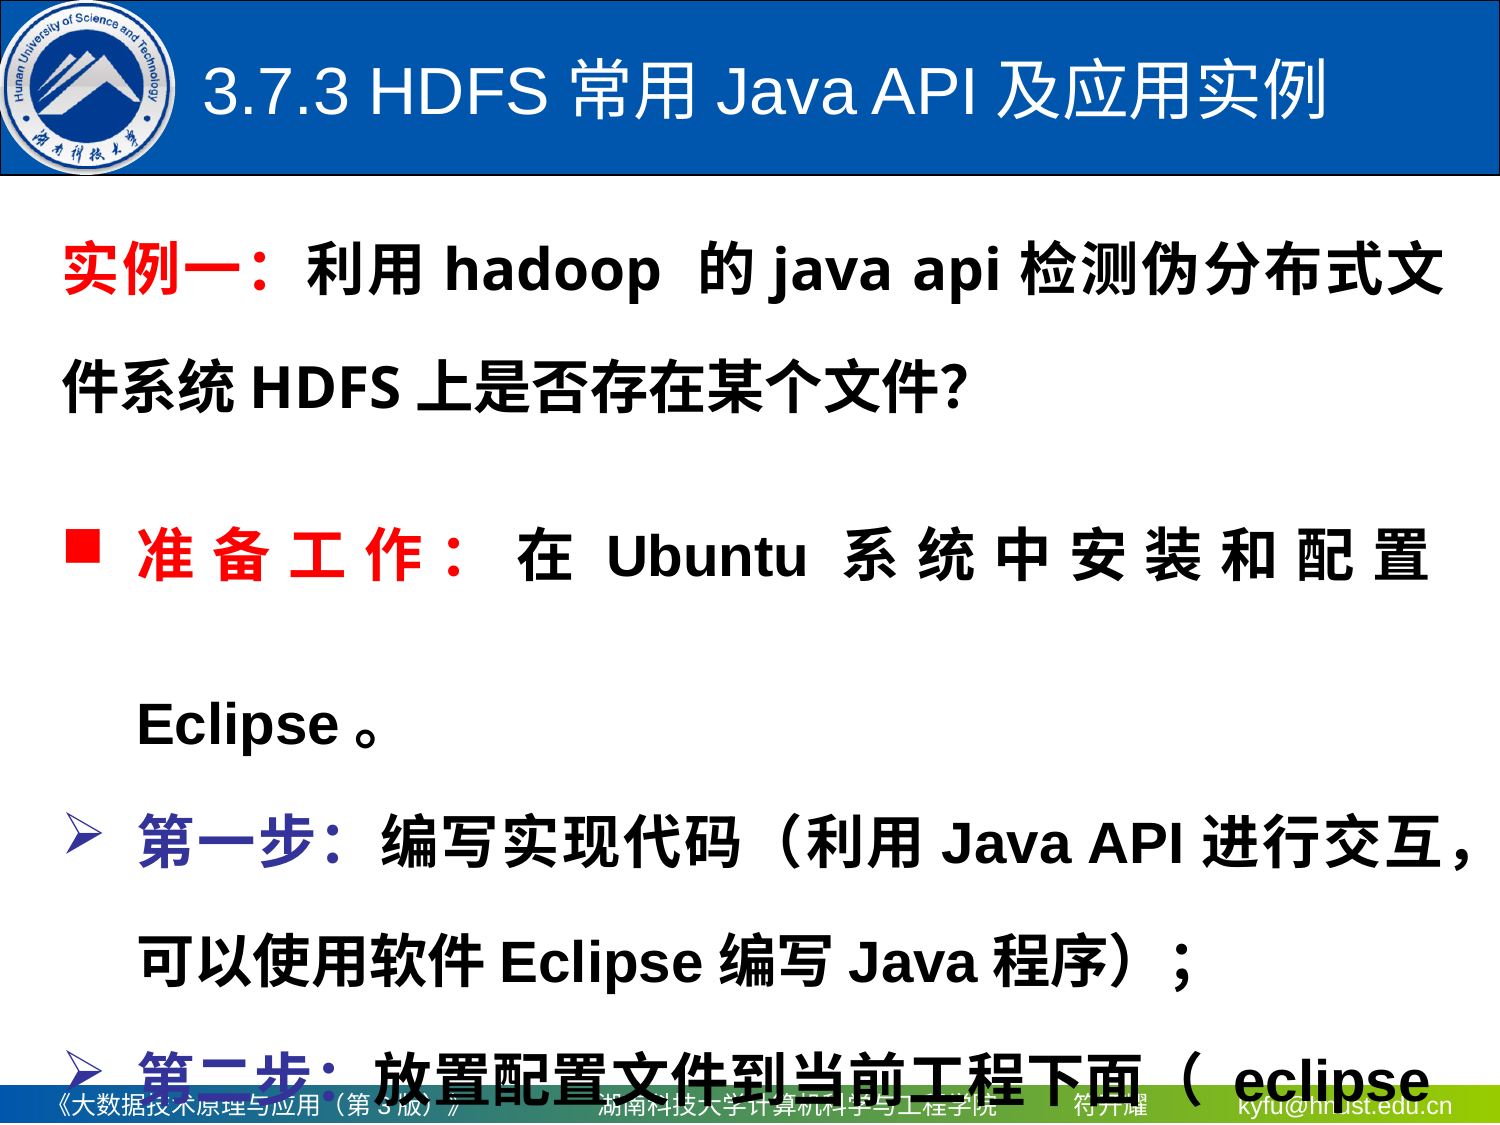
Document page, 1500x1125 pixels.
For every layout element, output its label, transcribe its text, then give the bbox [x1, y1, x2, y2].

picture [0, 0, 176, 175]
text_box 实例一：利用hadoop 的java api检测伪分布式文件系统HDFS上是否存在某个文件？ 准备工作：在Ubuntu系统中安装和配置Eclipse。 第一步：编写实现代码（利用Java API进行交互，可以使用软件Eclipse编写Java程序）； 第二步：放置配置文件到当前工程下面（ eclipse工作目录的bin文件夹下面）。 [46, 175, 1460, 1125]
title 3.7.3 HDFS常用Java API及应用实例 [187, 12, 1500, 163]
